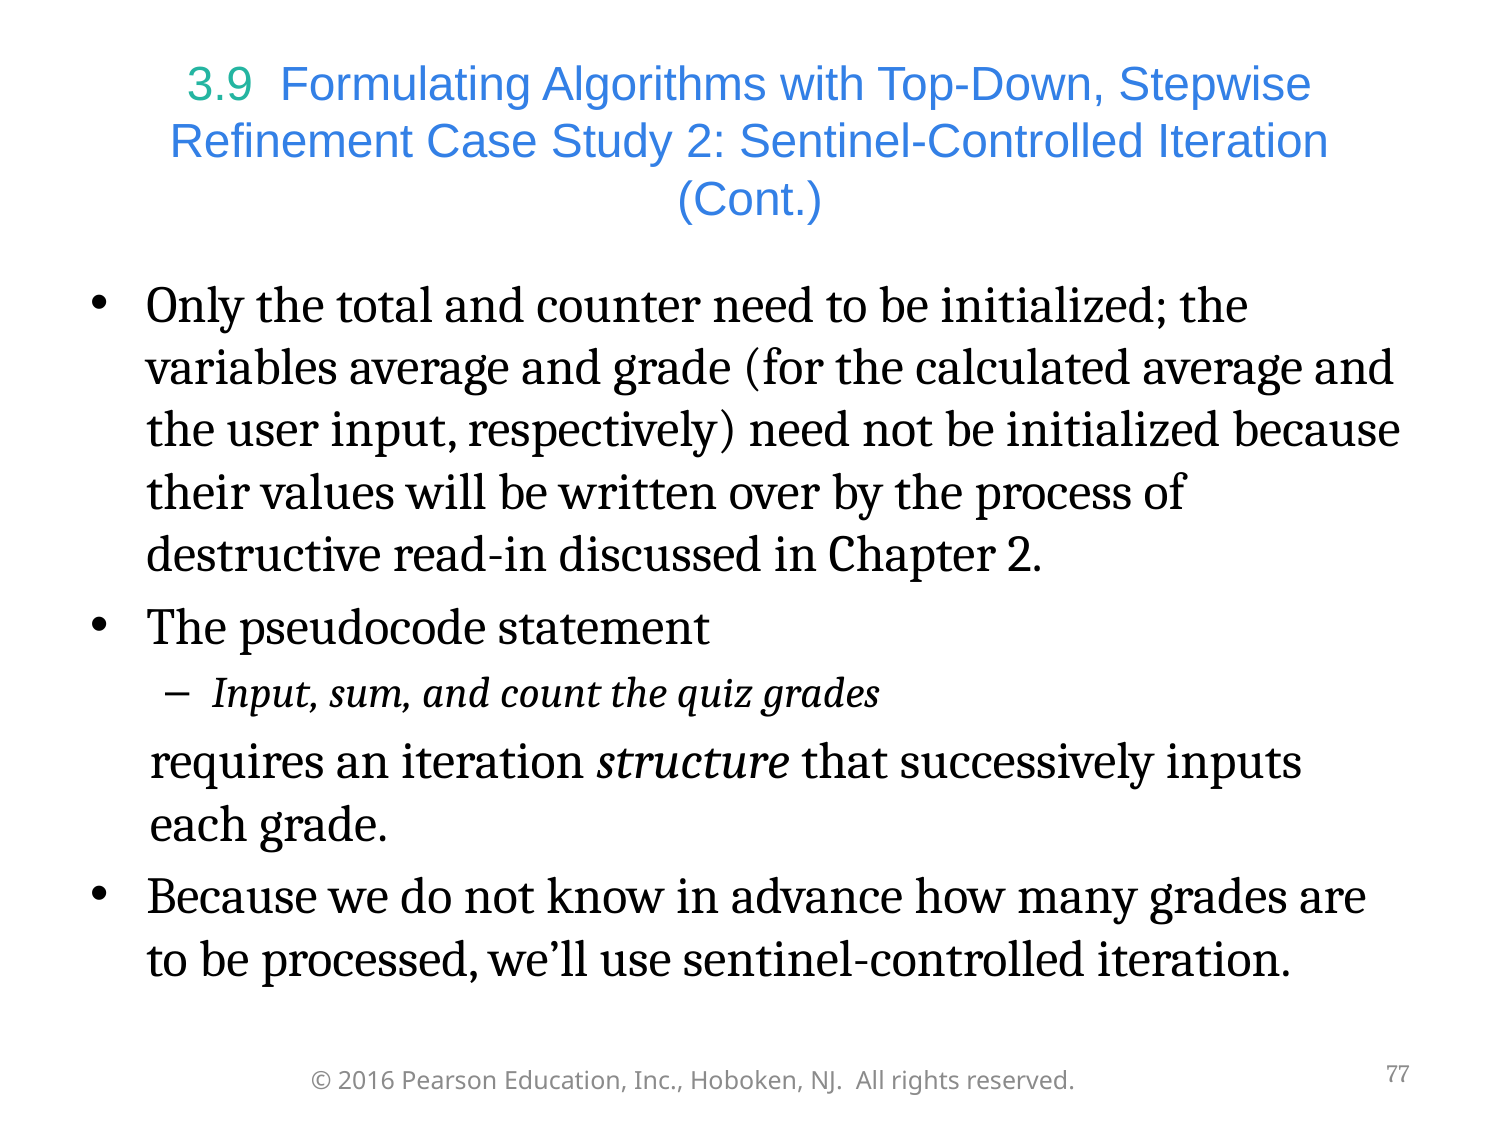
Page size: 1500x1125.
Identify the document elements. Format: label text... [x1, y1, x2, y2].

title 3.9 Formulating Algorithms with Top-Down, Stepwise Refinement Case Study 2: Sentinel-Controlled Iteration (Cont.) [75, 45, 1425, 233]
slide_number 77 [1074, 1042, 1425, 1103]
footer © 2016 Pearson Education, Inc., Hoboken, NJ. All rights reserved. [287, 1050, 1100, 1110]
list Only the total and counter need to be initialized; the variables average and grade (for the calculated average and the user input, respectively) need not be initialized because their values will be written over by the process of destructive read-in discussed in Chapter 2. The pseudocode statement Input, sum, and count the quiz grades requires an iteration structure that successively inputs each grade. Because we do not know in advance how many grades are to be processed, we’ll use sentinel-controlled iteration. [75, 262, 1425, 1005]
